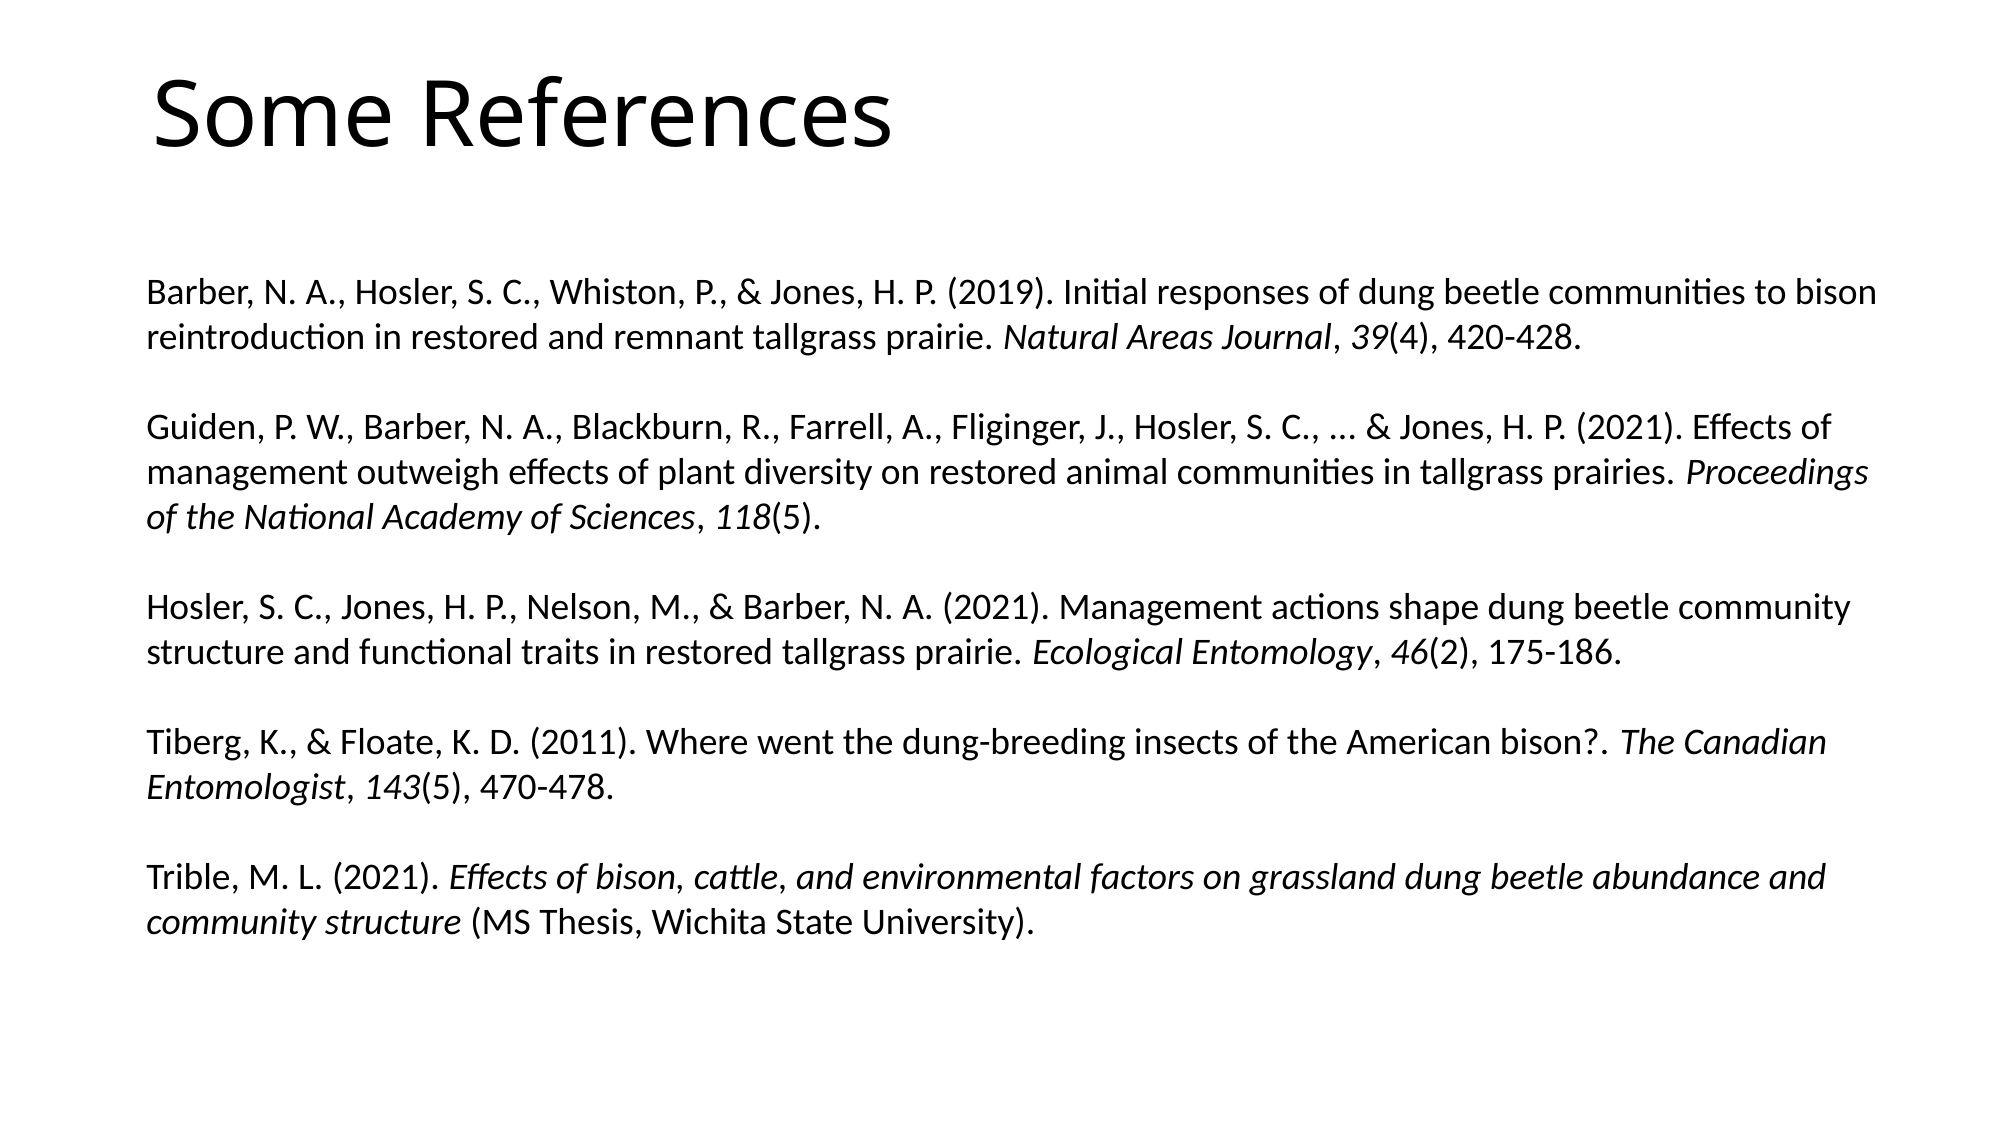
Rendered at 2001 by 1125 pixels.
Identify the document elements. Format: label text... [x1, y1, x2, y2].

text_box Some References [137, 59, 1863, 278]
text_box Barber, N. A., Hosler, S. C., Whiston, P., & Jones, H. P. (2019). Initial responses of dung beetle communities to bison reintroduction in restored and remnant tallgrass prairie. Natural Areas Journal, 39(4), 420-428. Guiden, P. W., Barber, N. A., Blackburn, R., Farrell, A., Fliginger, J., Hosler, S. C., ... & Jones, H. P. (2021). Effects of management outweigh effects of plant diversity on restored animal communities in tallgrass prairies. Proceedings of the National Academy of Sciences, 118(5). Hosler, S. C., Jones, H. P., Nelson, M., & Barber, N. A. (2021). Management actions shape dung beetle community structure and functional traits in restored tallgrass prairie. Ecological Entomology, 46(2), 175-186. Tiberg, K., & Floate, K. D. (2011). Where went the dung-breeding insects of the American bison?. The Canadian Entomologist, 143(5), 470-478. Trible, M. L. (2021). Effects of bison, cattle, and environmental factors on grassland dung beetle abundance and community structure (MS Thesis, Wichita State University). [131, 259, 1909, 950]
